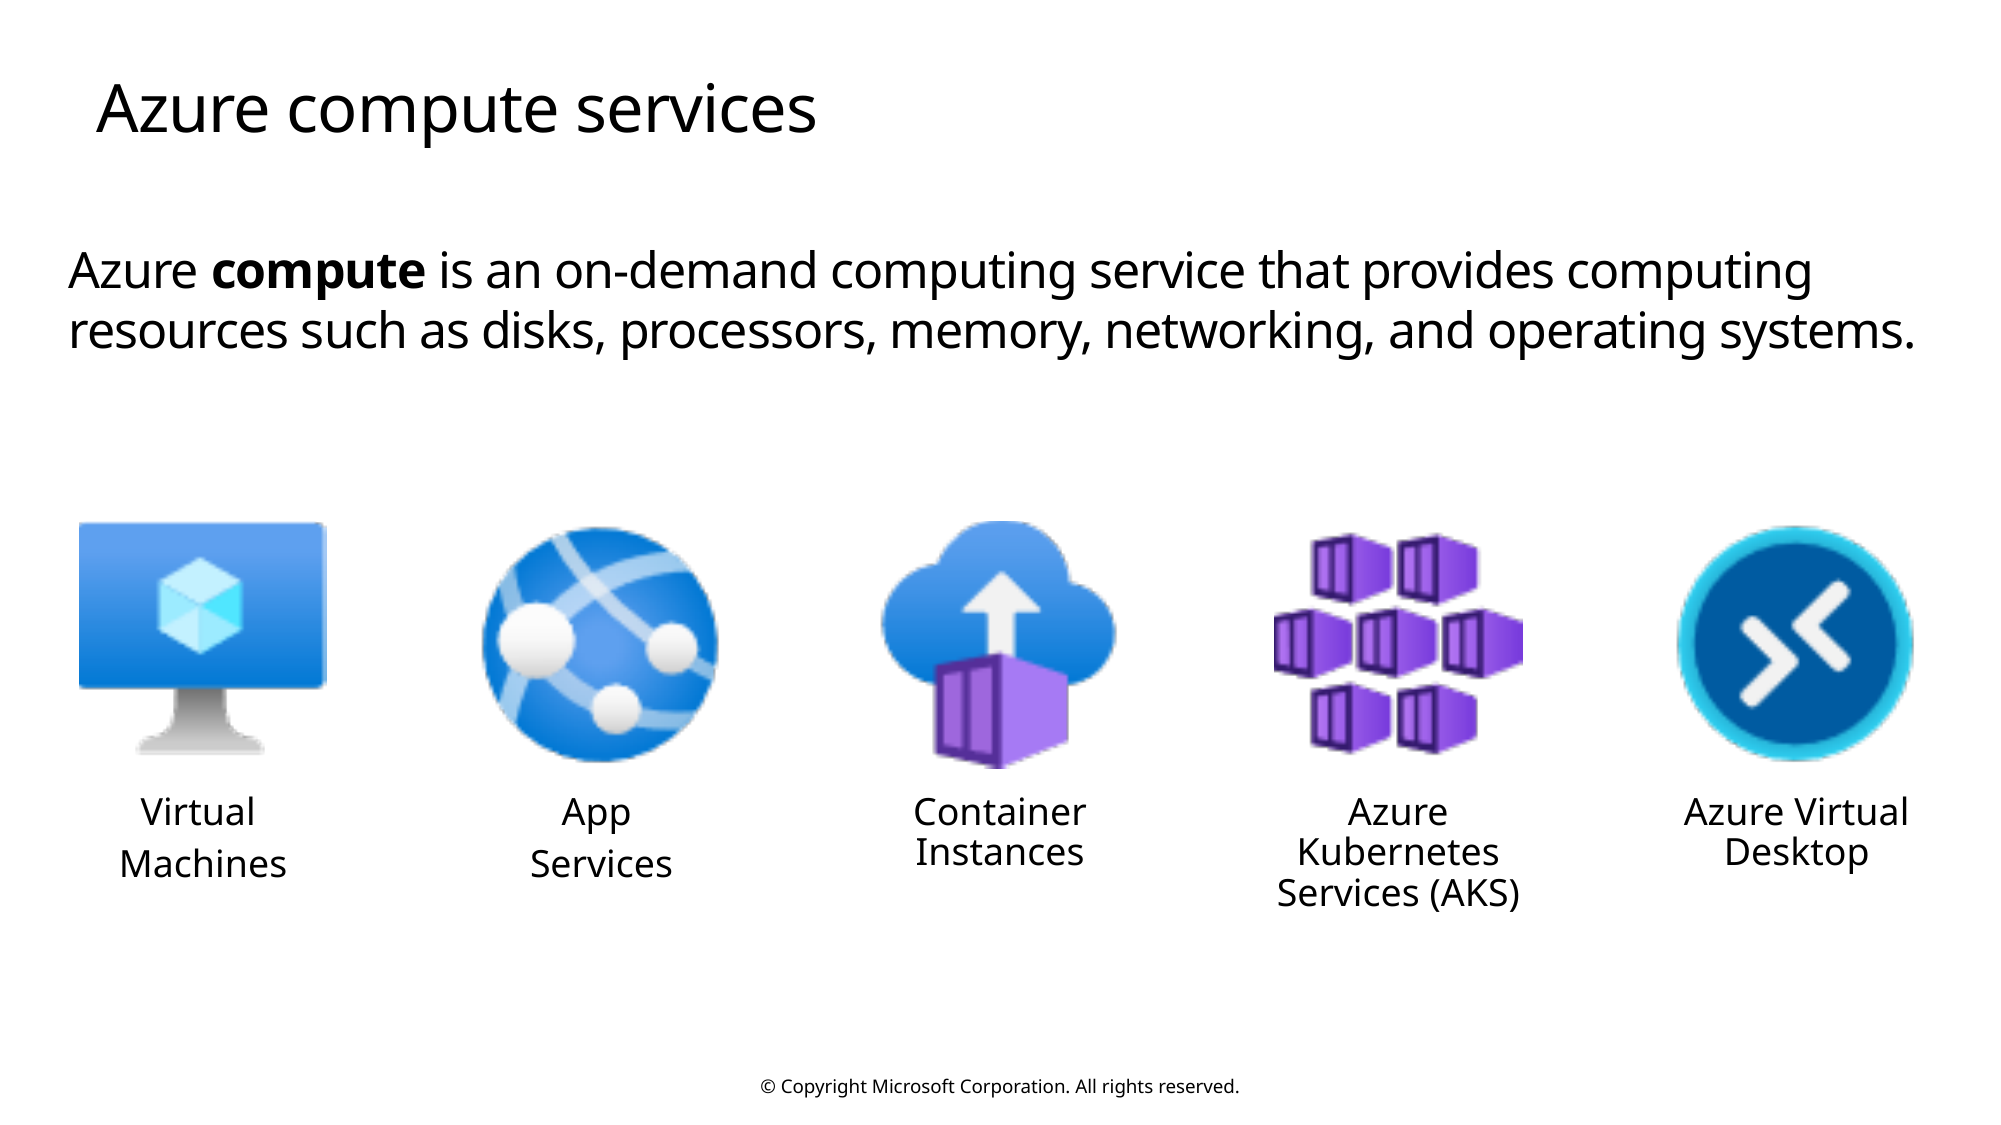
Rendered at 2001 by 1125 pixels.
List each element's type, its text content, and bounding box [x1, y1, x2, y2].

title Azure compute services [96, 75, 1904, 166]
list Azure compute is an on-demand computing service that provides computing resources such as disks, processors, memory, networking, and operating systems. [68, 238, 1930, 391]
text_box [16, 520, 1984, 912]
